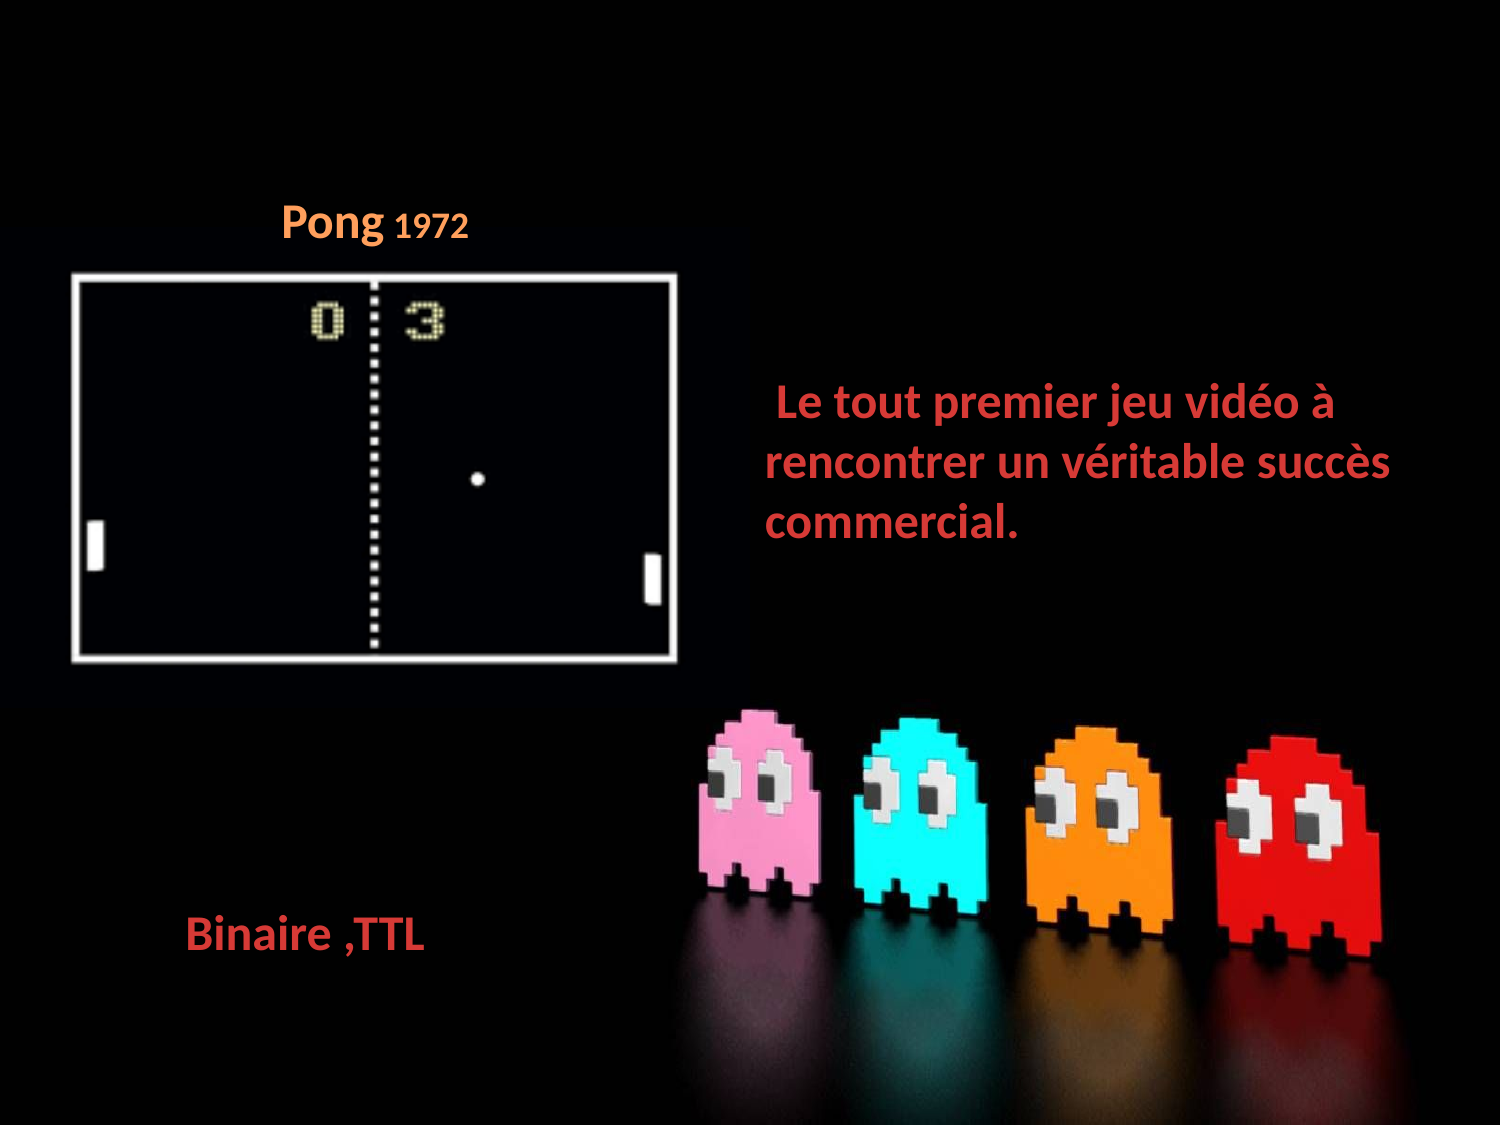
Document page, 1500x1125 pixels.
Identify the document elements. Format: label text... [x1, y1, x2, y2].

text_box Le tout premier jeu vidéo à rencontrer un véritable succès commercial. [755, 361, 1500, 557]
text_box Binaire ,TTL [170, 893, 1039, 968]
text_box Pong 1972 [174, 180, 576, 225]
picture [0, 0, 1500, 1125]
